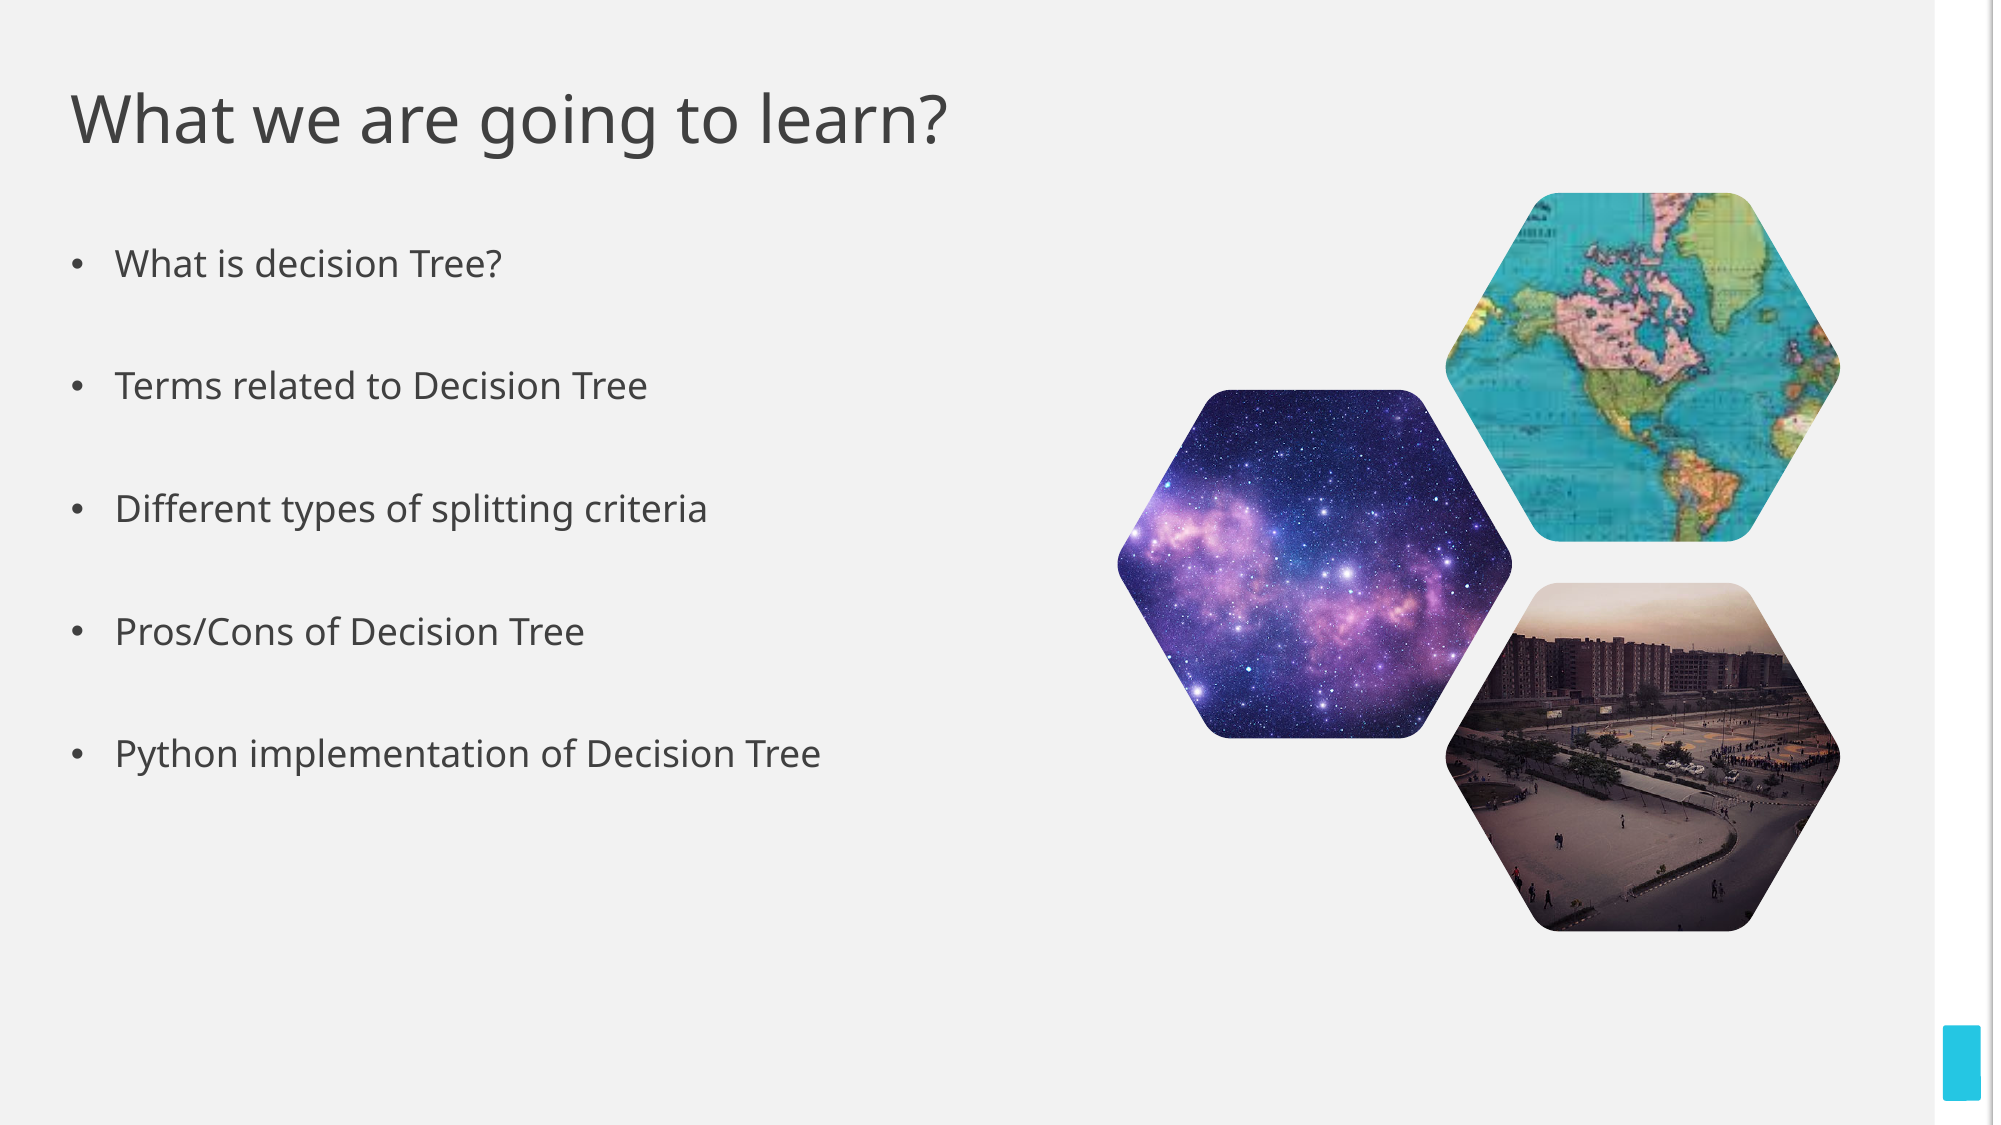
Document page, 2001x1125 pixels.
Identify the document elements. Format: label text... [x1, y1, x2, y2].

picture [1117, 192, 1841, 932]
title What we are going to learn? [70, 70, 969, 174]
list What is decision Tree? Terms related to Decision Tree Different types of splitting criteria Pros/Cons of Decision Tree Python implementation of Decision Tree [70, 245, 969, 1016]
